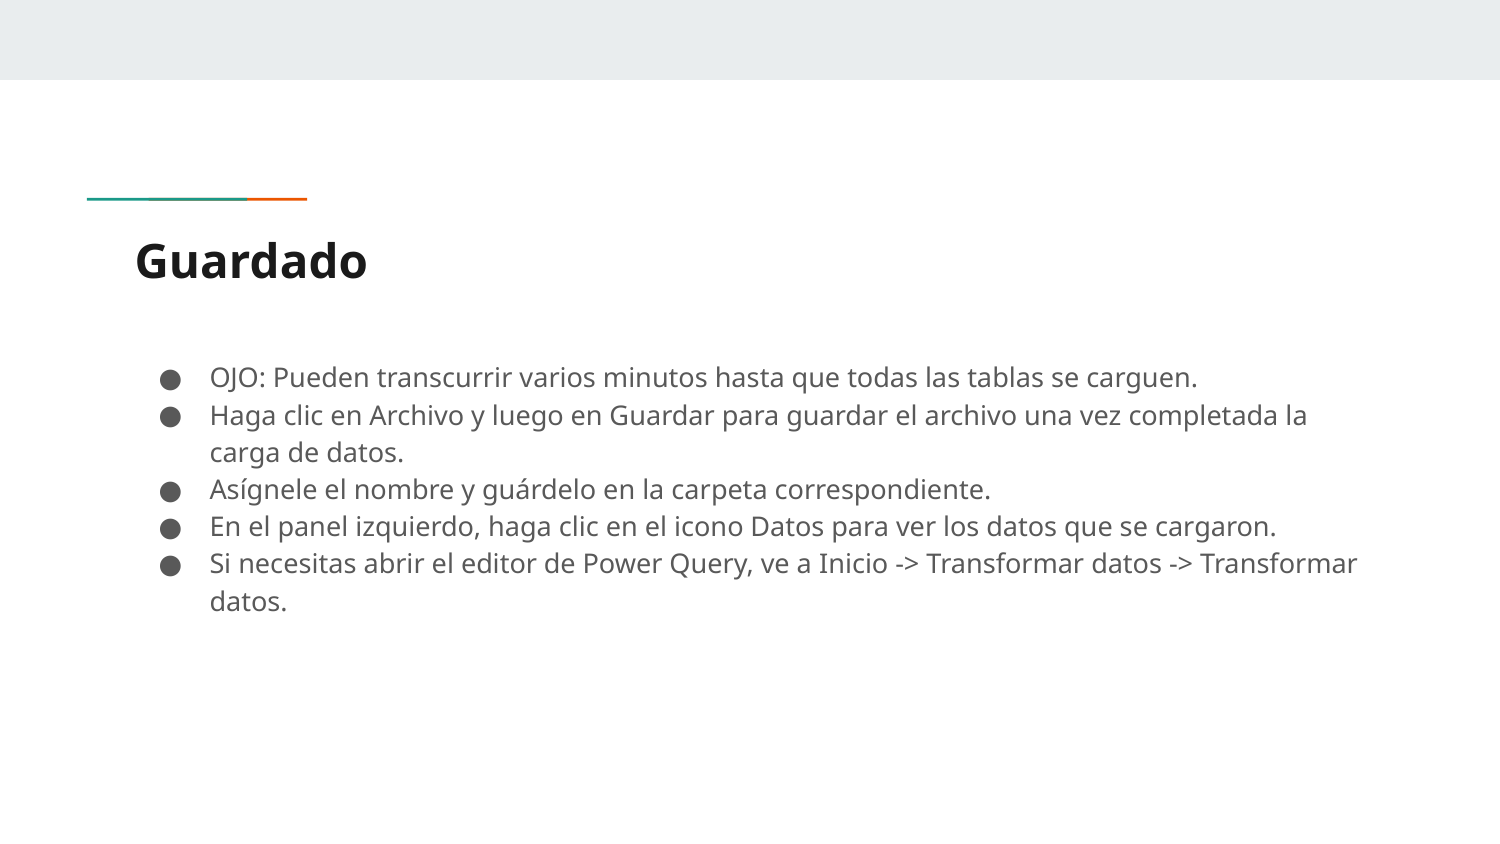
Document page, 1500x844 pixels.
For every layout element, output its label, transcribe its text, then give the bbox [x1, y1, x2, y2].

list OJO: Pueden transcurrir varios minutos hasta que todas las tablas se carguen. Haga clic en Archivo y luego en Guardar para guardar el archivo una vez completada la carga de datos. Asígnele el nombre y guárdelo en la carpeta correspondiente. En el panel izquierdo, haga clic en el icono Datos para ver los datos que se cargaron. Si necesitas abrir el editor de Power Query, ve a Inicio -> Transformar datos -> Transformar datos. [119, 341, 1381, 712]
title Guardado [119, 216, 1381, 305]
